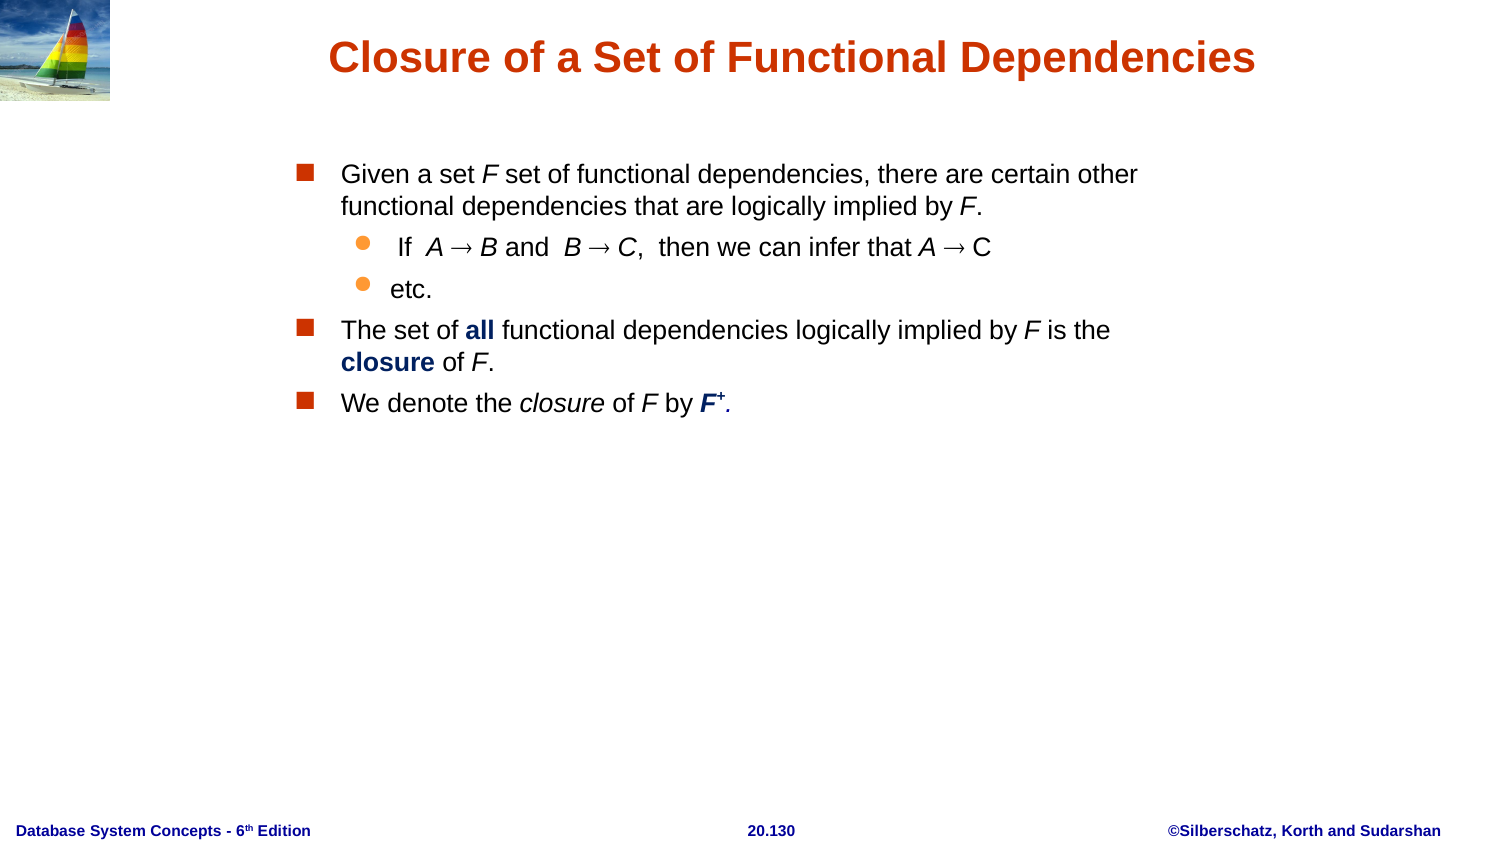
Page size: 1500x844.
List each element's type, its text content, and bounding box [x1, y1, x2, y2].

list Given a set F set of functional dependencies, there are certain other functional dependencies that are logically implied by F. If A  B and B  C, then we can infer that A  C etc. The set of all functional dependencies logically implied by F is the closure of F. We denote the closure of F by F+. [283, 149, 1213, 485]
title Closure of a Set of Functional Dependencies [304, 32, 1281, 90]
picture [0, 0, 110, 101]
